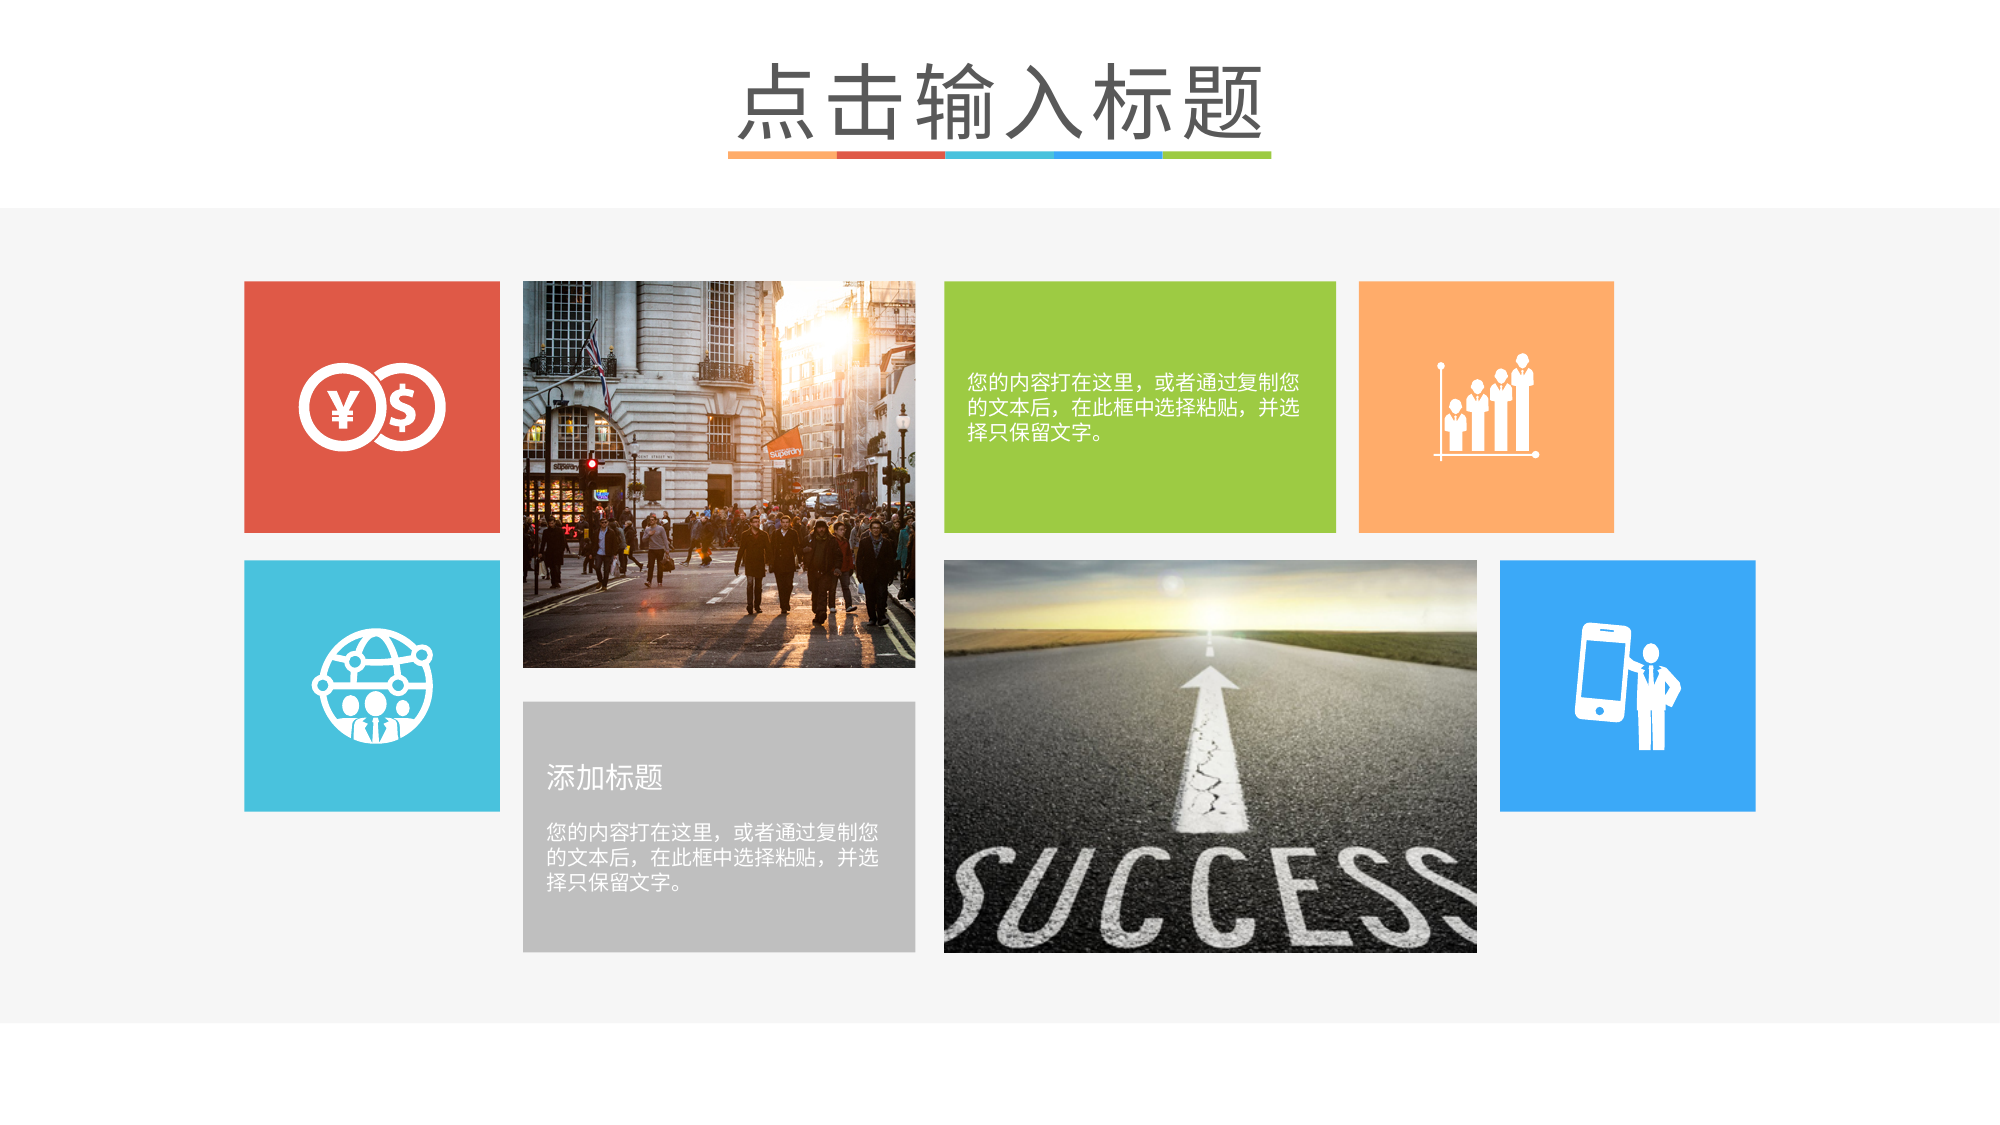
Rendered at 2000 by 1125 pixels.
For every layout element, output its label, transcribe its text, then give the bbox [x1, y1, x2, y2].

text_box [1490, 353, 1534, 451]
text_box [242, 558, 502, 814]
text_box [242, 279, 502, 535]
text_box [944, 560, 1477, 953]
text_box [1574, 621, 1682, 751]
text_box [1357, 279, 1616, 535]
text_box 添加标题 您的内容打在这里，或者通过复制您的文本后，在此框中选择粘贴，并选择只保留文字。 [523, 701, 916, 953]
text_box [1433, 362, 1540, 462]
text_box [298, 362, 446, 452]
text_box 点击输入标题 [719, 42, 1280, 158]
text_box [311, 628, 434, 744]
text_box 您的内容打在这里，或者通过复制您的文本后，在此框中选择粘贴，并选择只保留文字。 [942, 279, 1338, 535]
text_box [1498, 558, 1758, 814]
text_box [523, 281, 916, 668]
